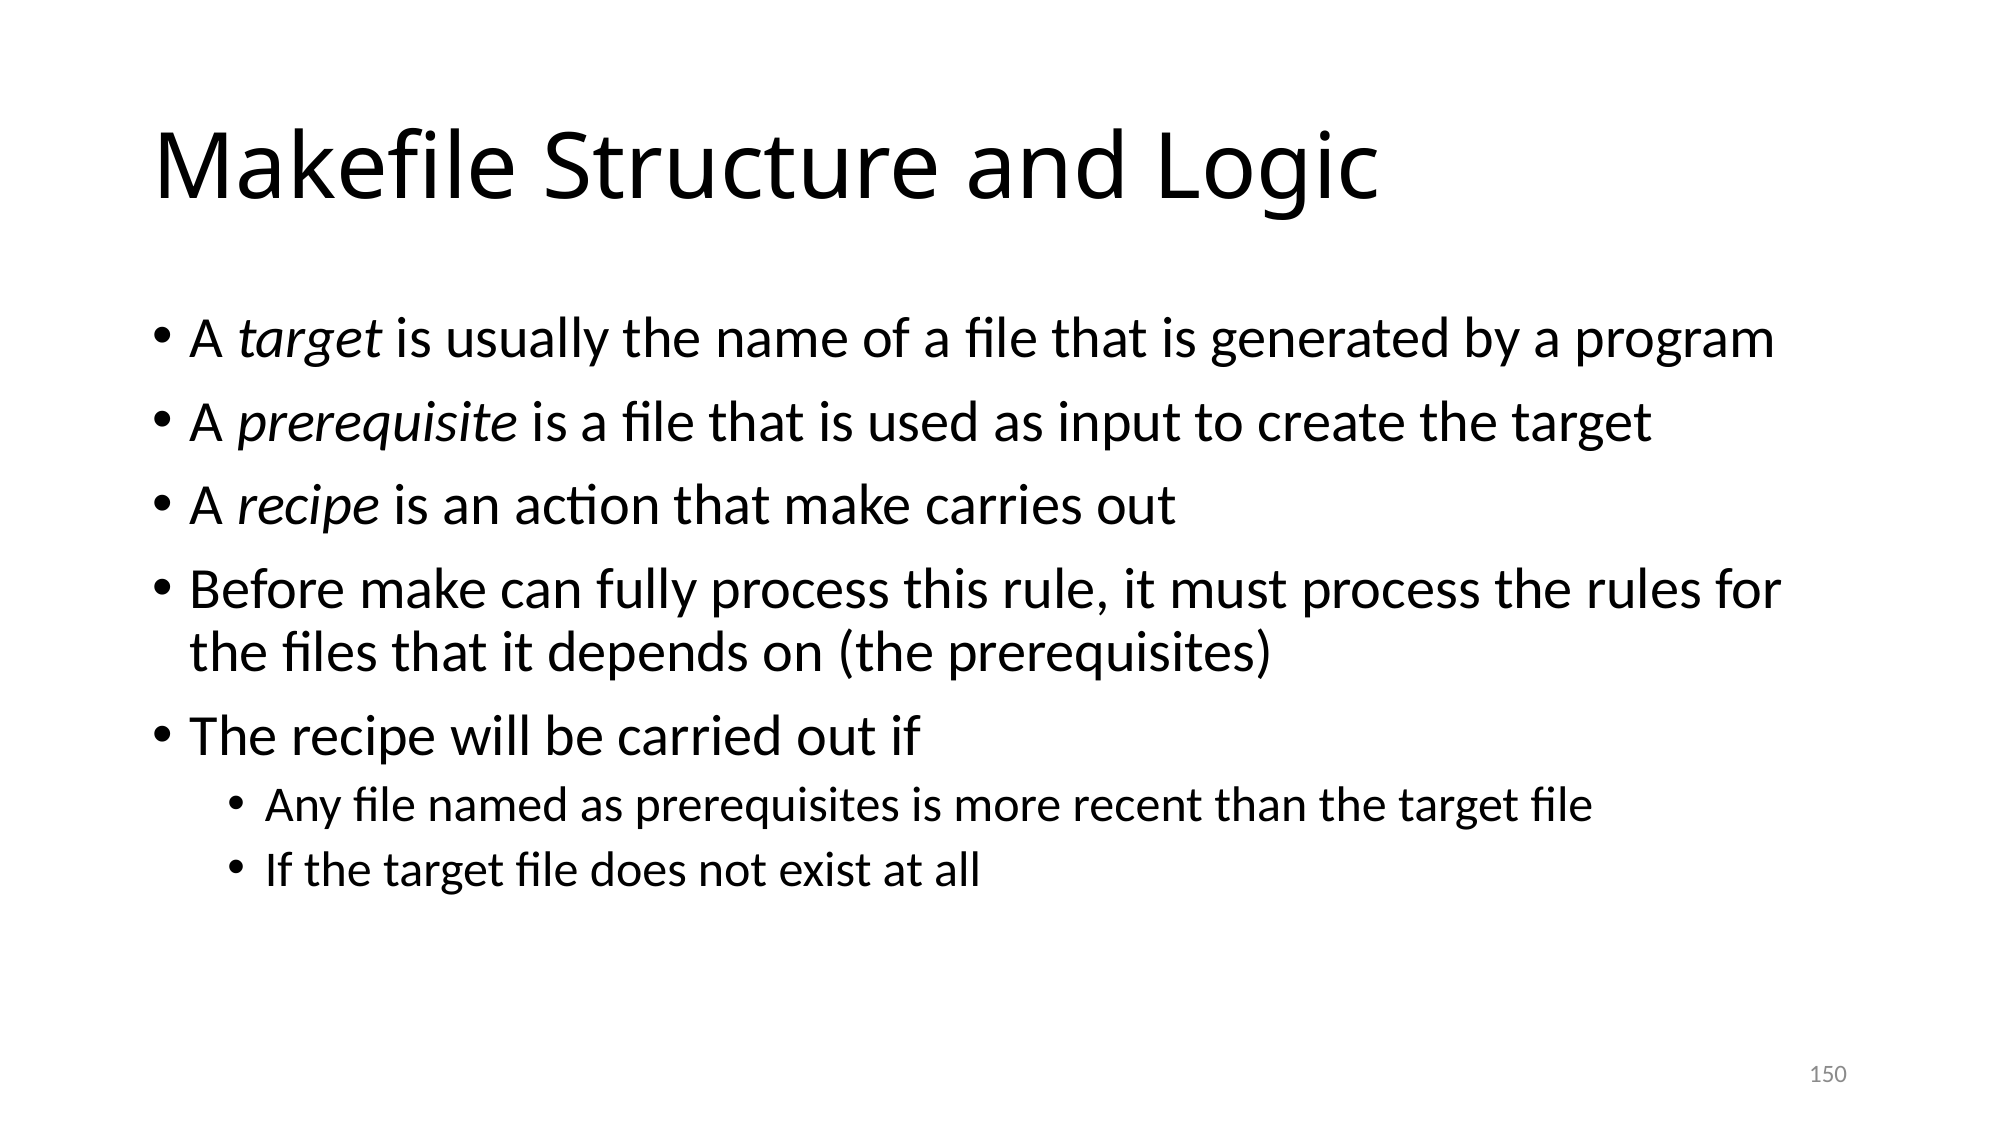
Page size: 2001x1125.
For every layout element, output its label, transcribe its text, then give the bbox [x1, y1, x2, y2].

slide_number 150 [1412, 1042, 1863, 1103]
list A target is usually the name of a file that is generated by a program A prerequisite is a file that is used as input to create the target A recipe is an action that make carries out Before make can fully process this rule, it must process the rules for the files that it depends on (the prerequisites) The recipe will be carried out if Any file named as prerequisites is more recent than the target file If the target file does not exist at all [137, 299, 1863, 1014]
title Makefile Structure and Logic [137, 59, 1863, 278]
